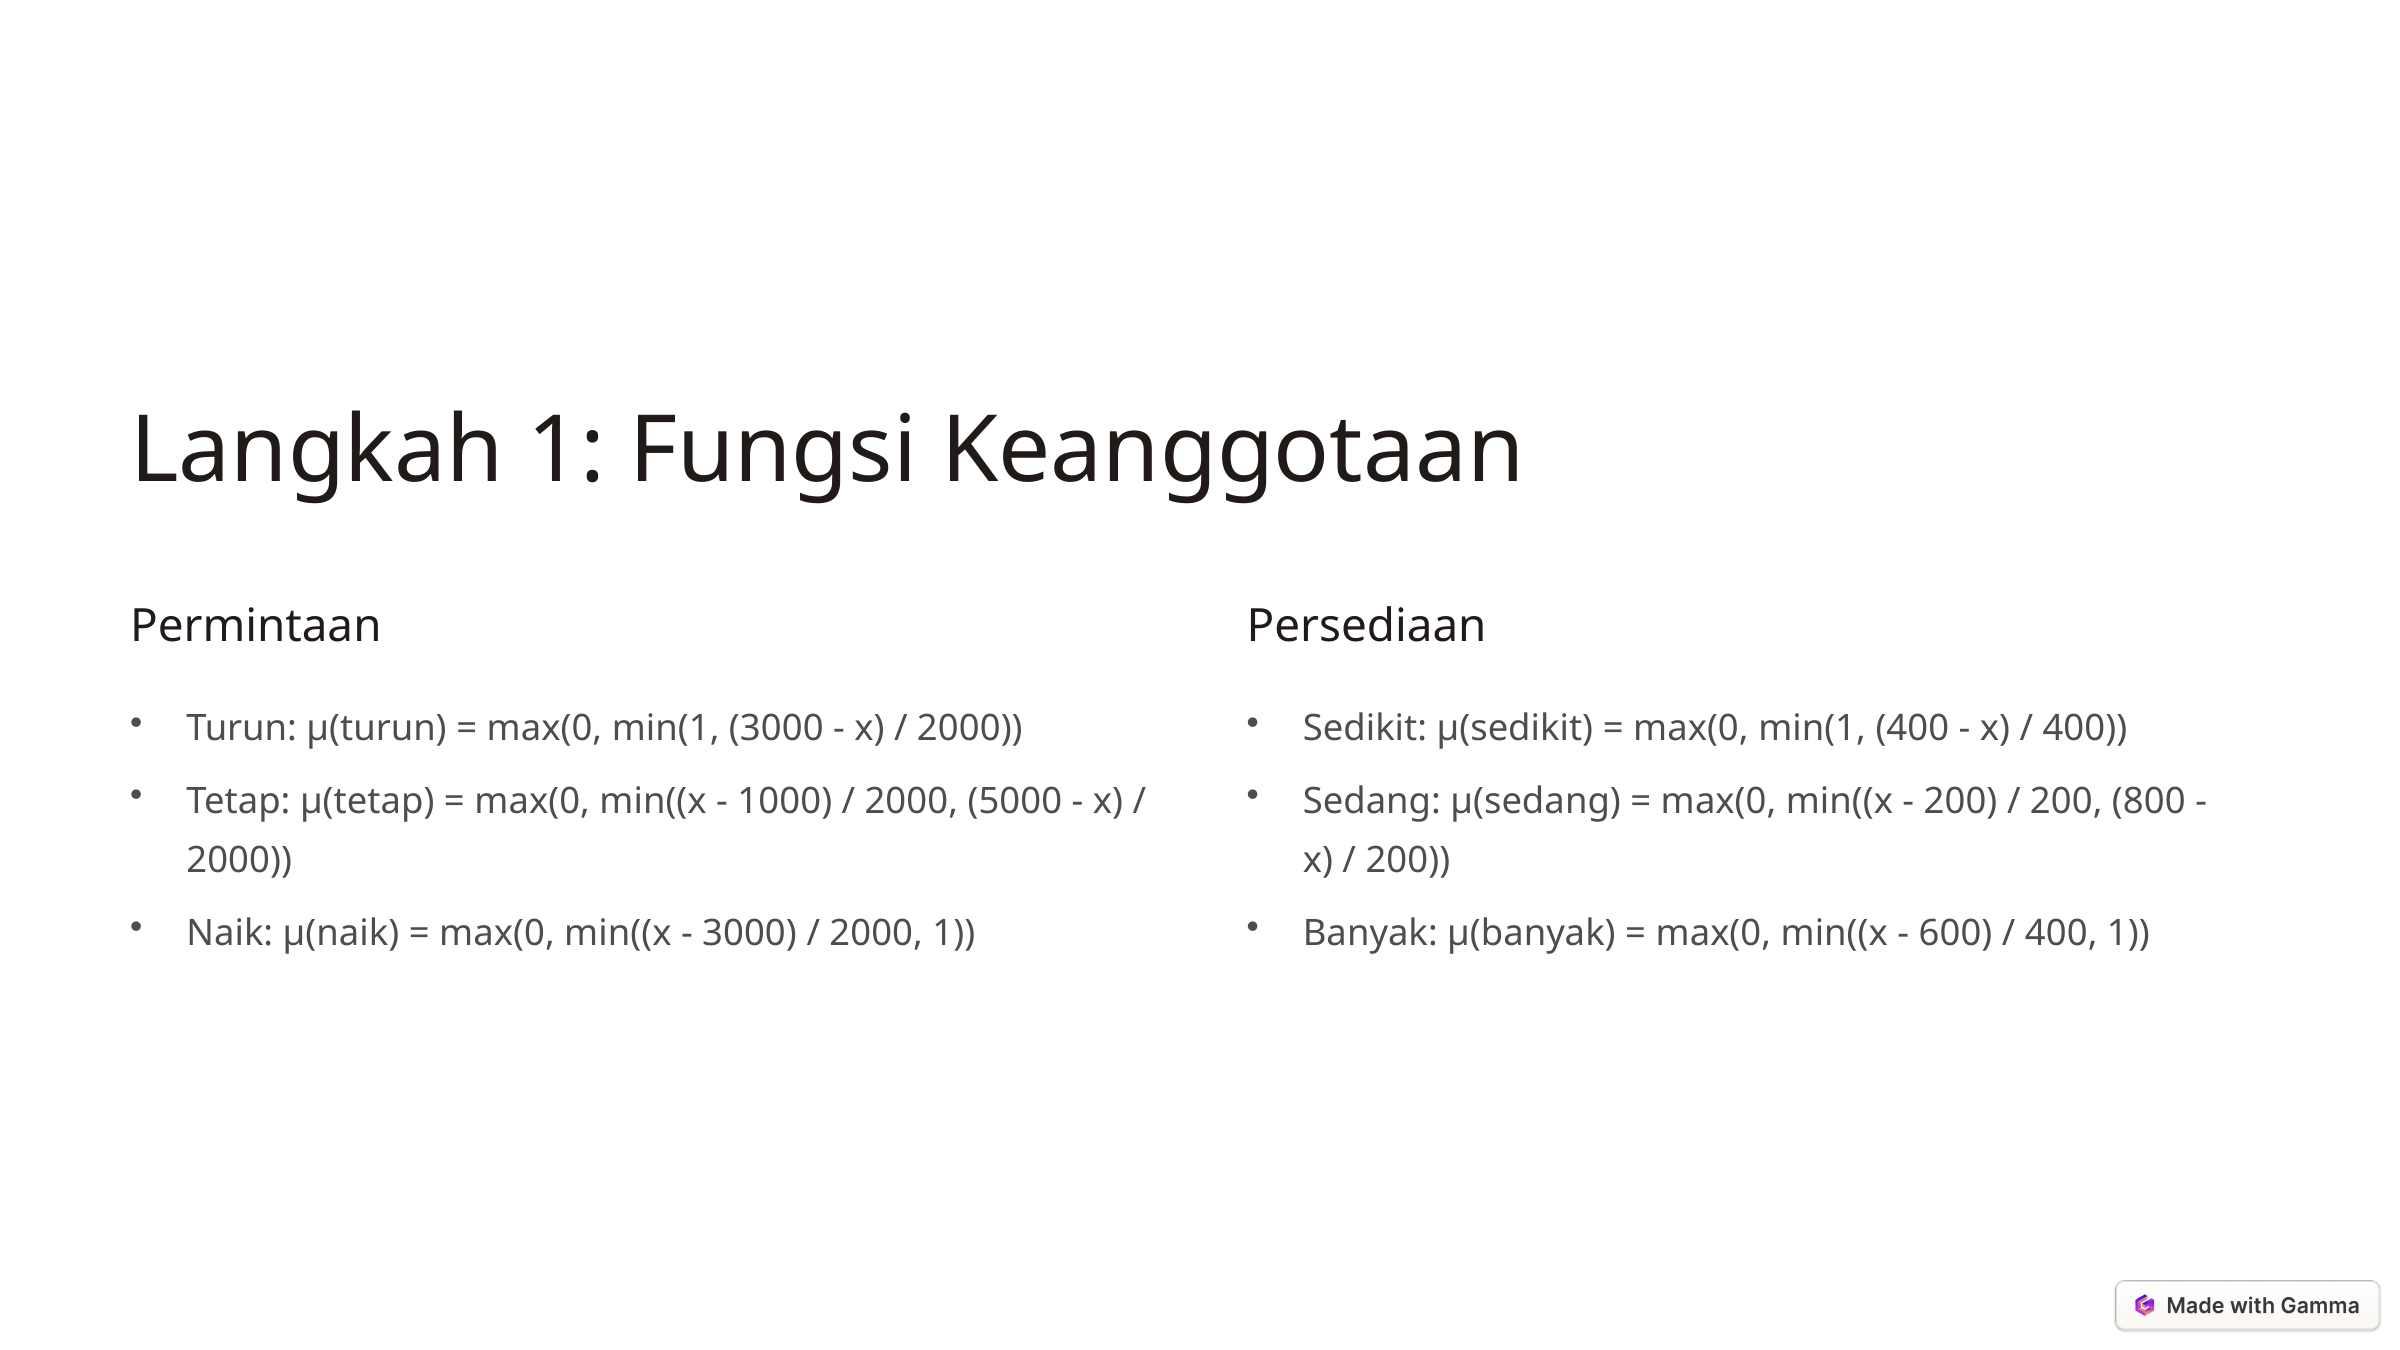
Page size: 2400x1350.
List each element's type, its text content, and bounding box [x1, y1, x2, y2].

picture [2106, 1271, 2389, 1339]
text_box Permintaan [130, 593, 596, 652]
text_box Persediaan [1246, 593, 1712, 652]
text_box Turun: μ(turun) = max(0, min(1, (3000 - x) / 2000)) [130, 688, 1155, 749]
text_box Naik: μ(naik) = max(0, min((x - 3000) / 2000, 1)) [130, 893, 1155, 953]
text_box Langkah 1: Fungsi Keanggotaan [130, 384, 1574, 501]
text_box Tetap: μ(tetap) = max(0, min((x - 1000) / 2000, (5000 - x) / 2000)) [130, 761, 1155, 881]
text_box Sedikit: μ(sedikit) = max(0, min(1, (400 - x) / 400)) [1246, 688, 2271, 749]
text_box Sedang: μ(sedang) = max(0, min((x - 200) / 200, (800 - x) / 200)) [1246, 761, 2271, 881]
text_box Banyak: μ(banyak) = max(0, min((x - 600) / 400, 1)) [1246, 893, 2271, 953]
